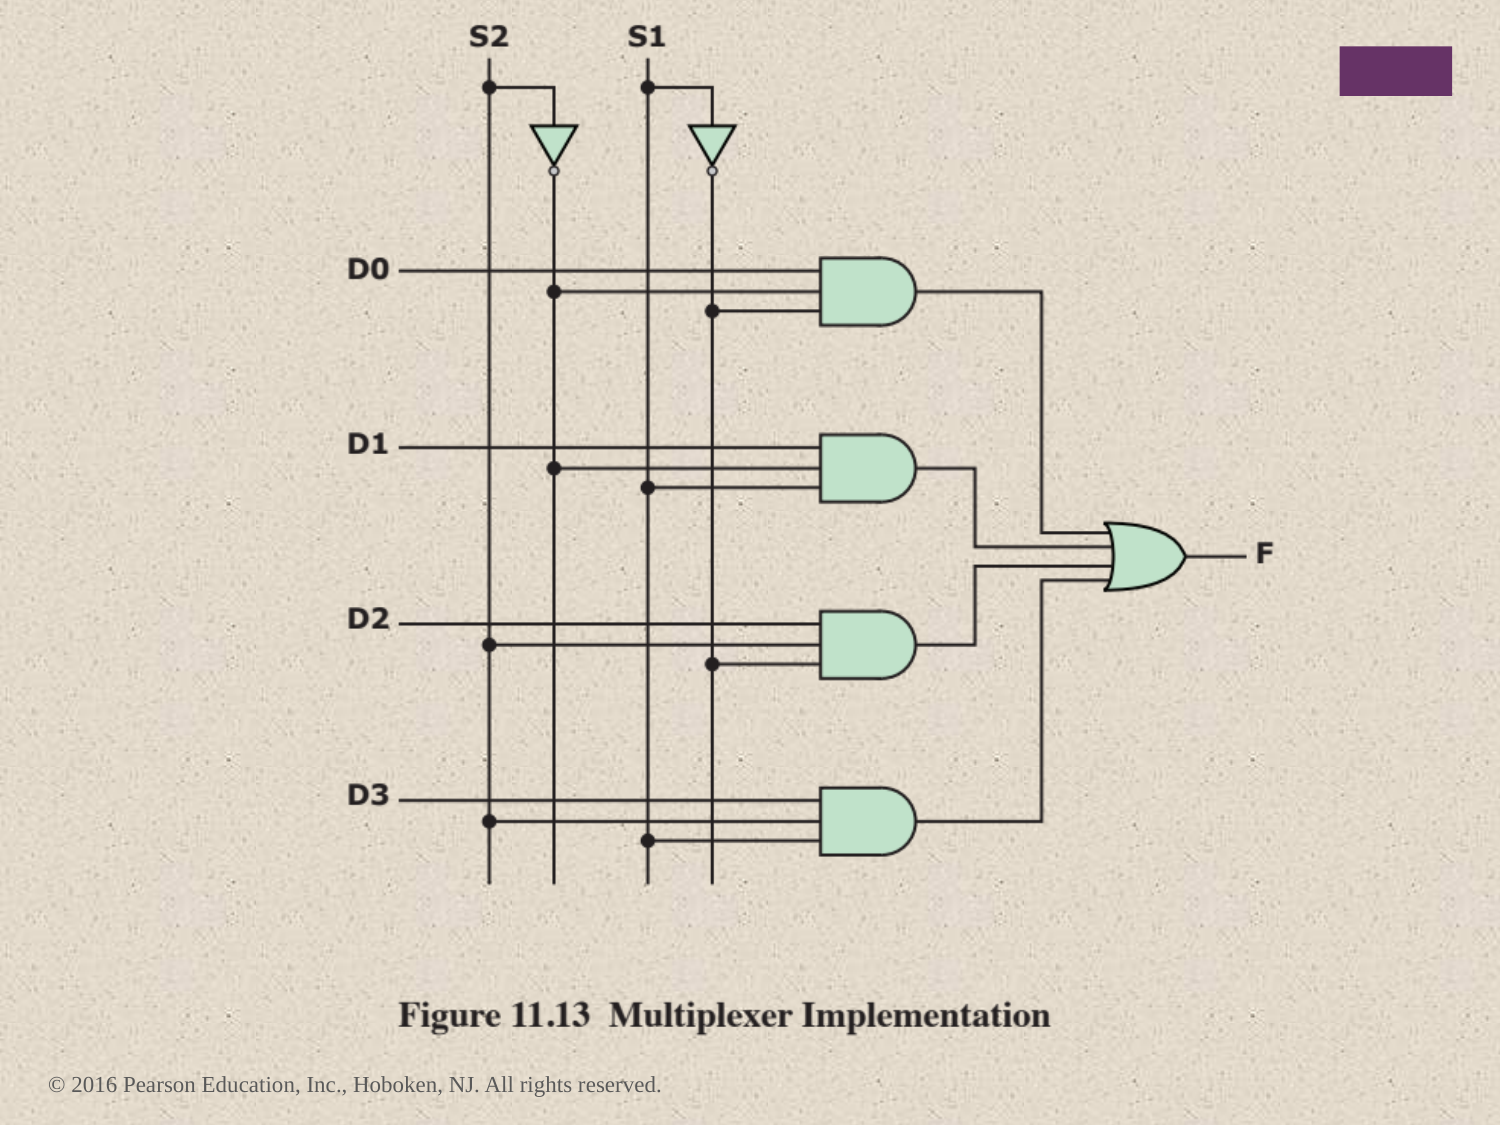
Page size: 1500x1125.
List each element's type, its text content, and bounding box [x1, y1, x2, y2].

picture [0, 0, 1500, 1125]
footer © 2016 Pearson Education, Inc., Hoboken, NJ. All rights reserved. [33, 1053, 1038, 1114]
picture [276, 0, 1321, 1095]
